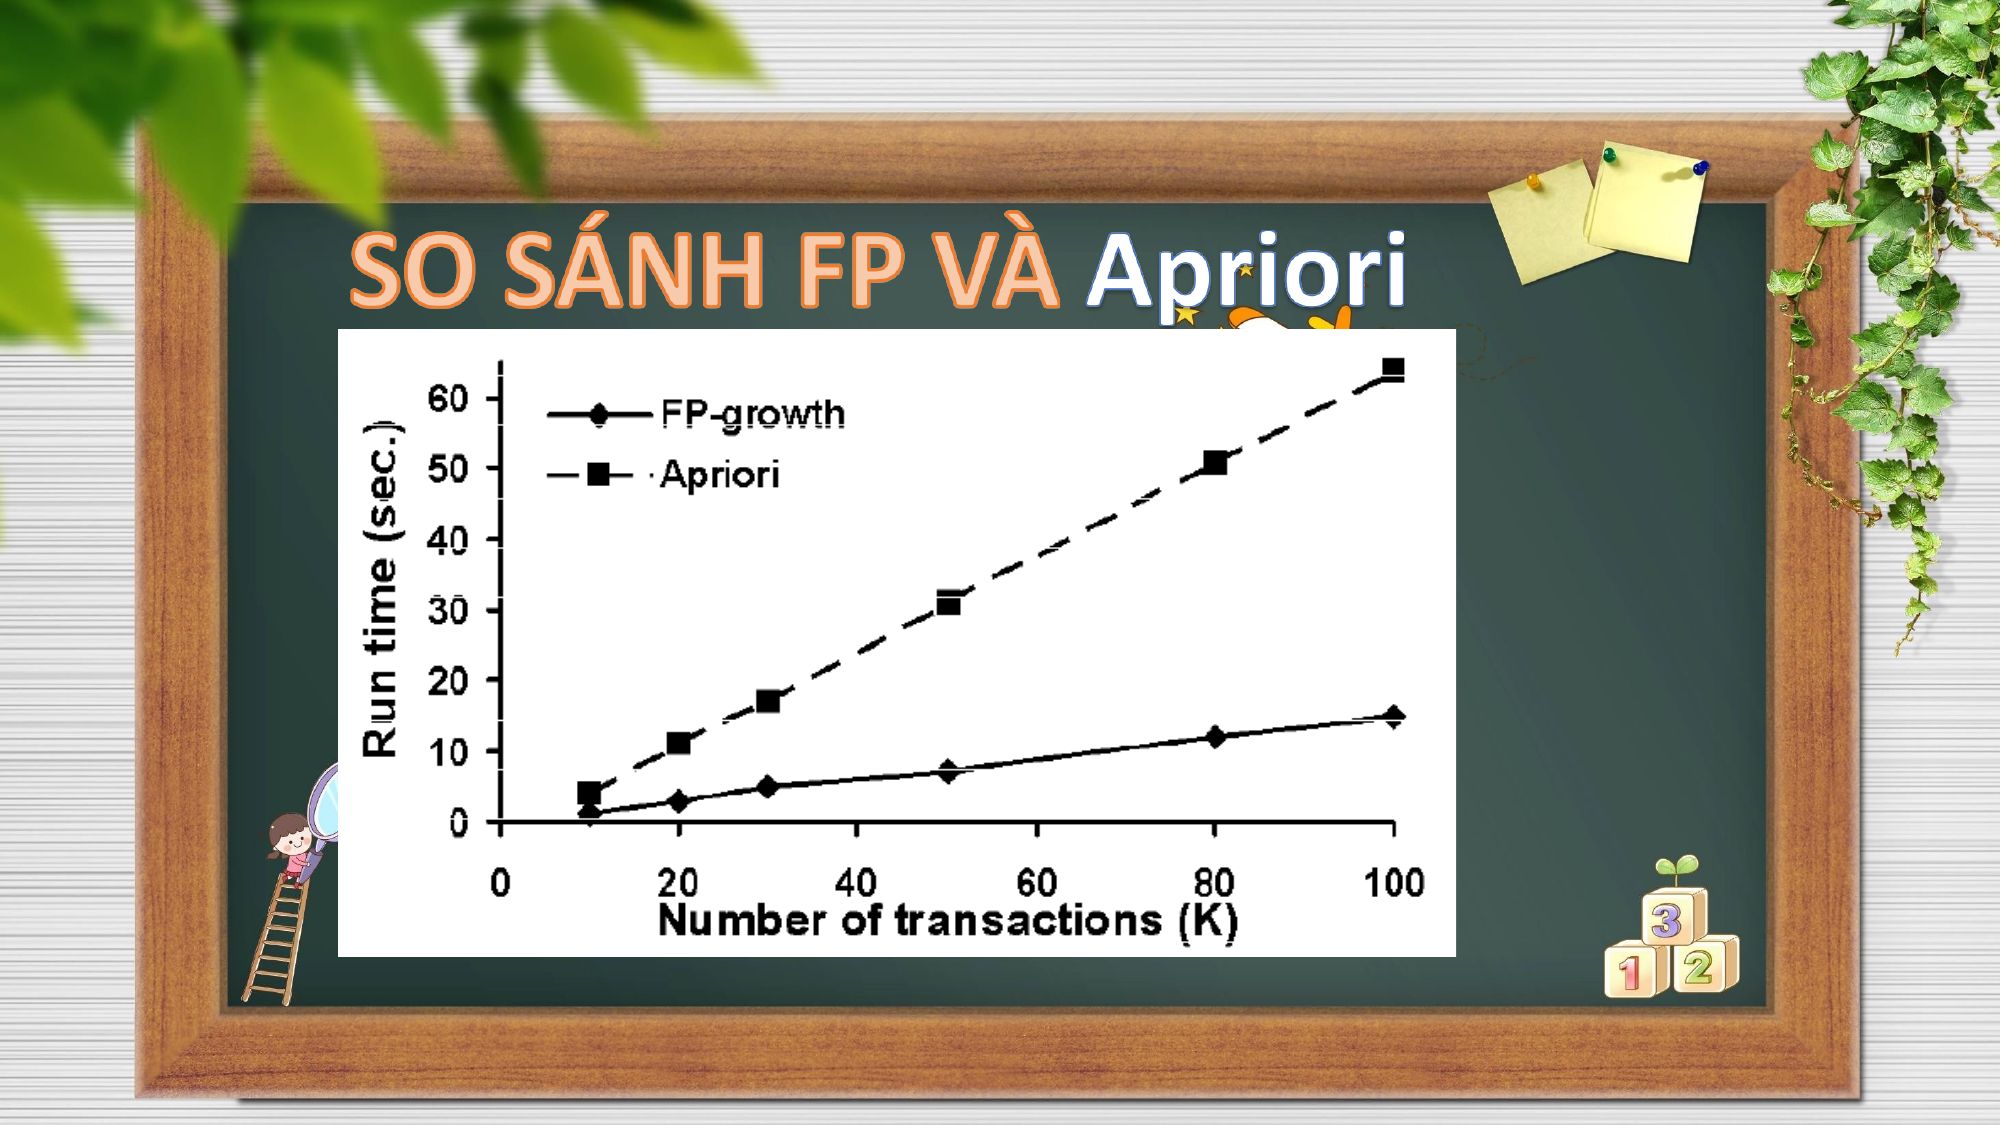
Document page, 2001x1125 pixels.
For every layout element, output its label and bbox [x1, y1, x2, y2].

text_box [0, 0, 2000, 1125]
